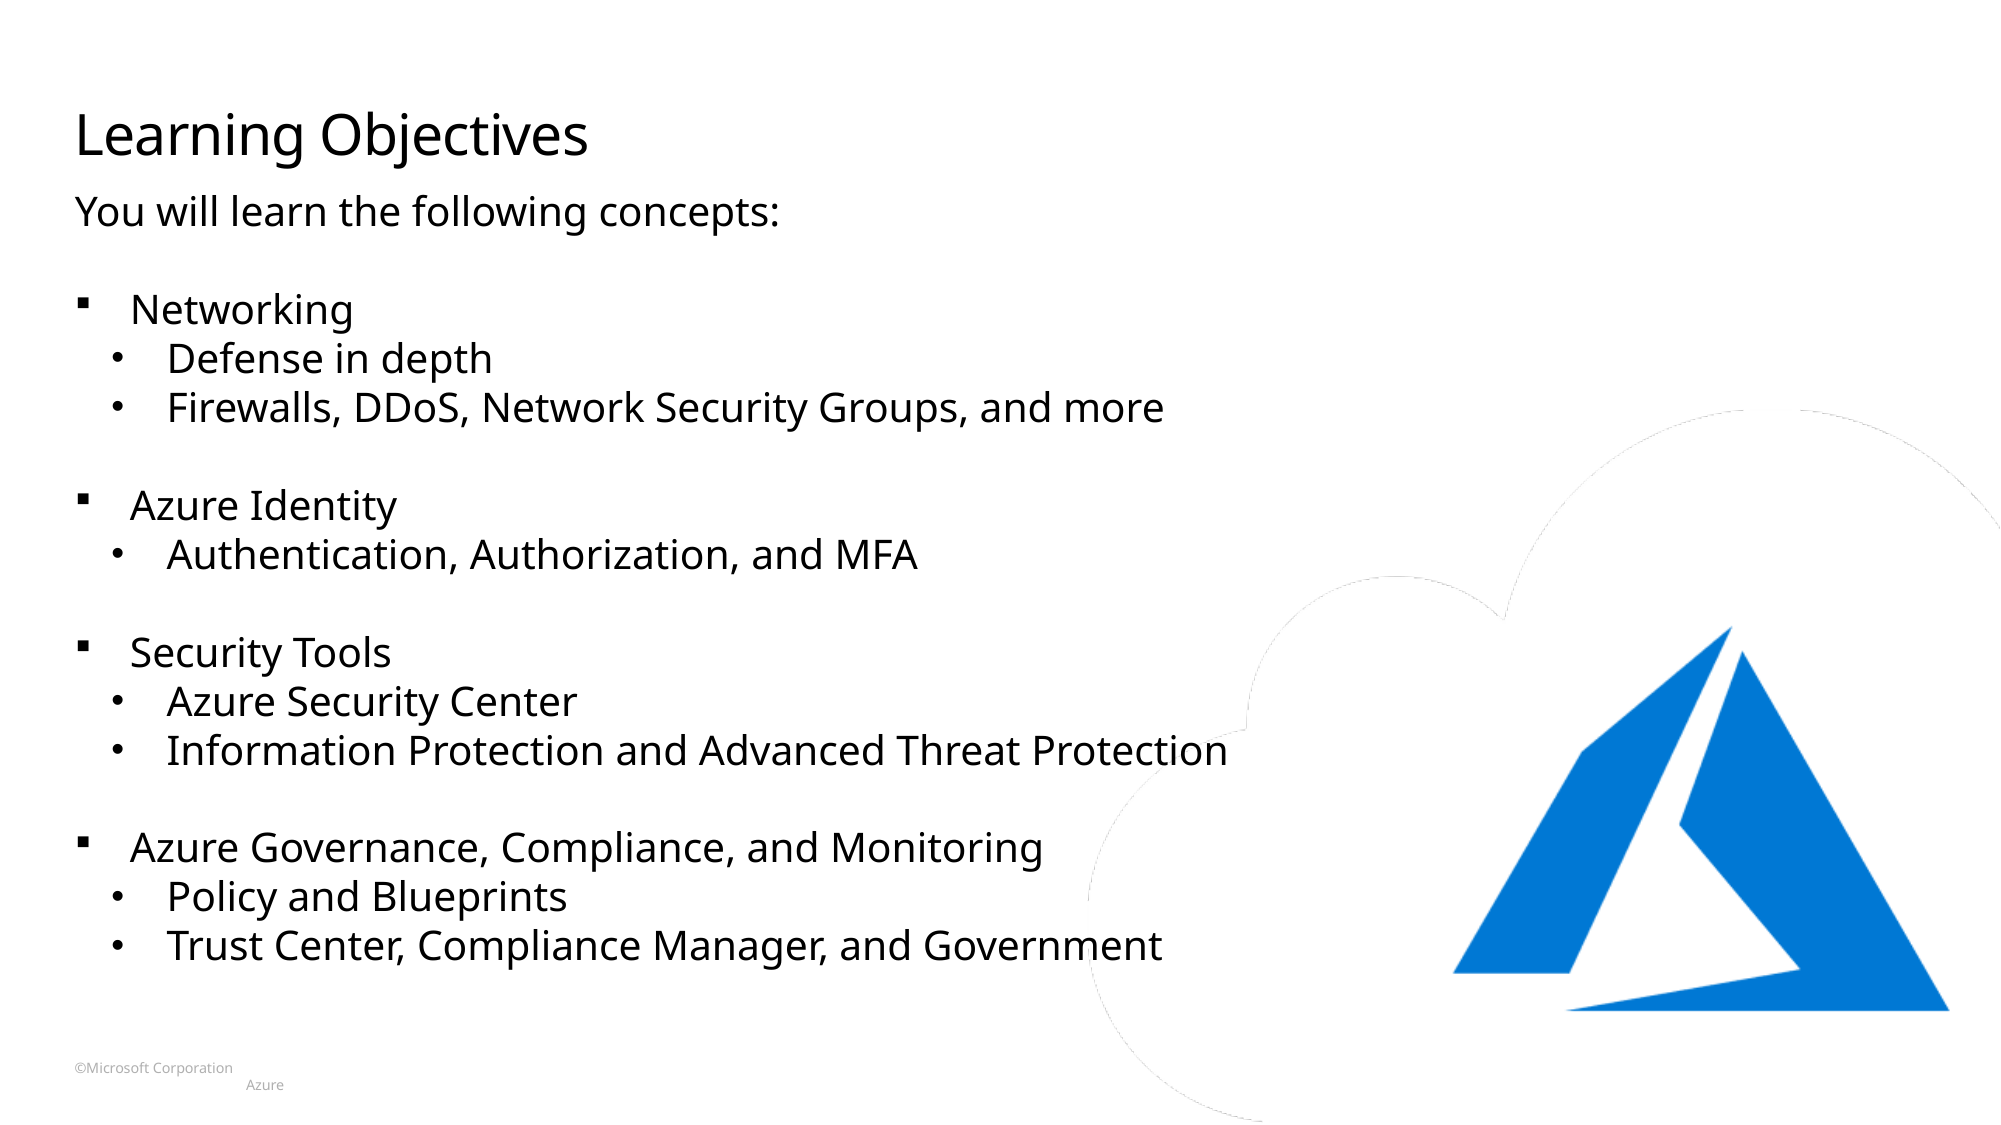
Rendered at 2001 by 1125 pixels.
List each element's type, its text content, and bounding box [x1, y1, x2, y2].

title Learning Objectives [74, 101, 1930, 168]
list You will learn the following concepts: Networking Defense in depth Firewalls, DDoS, Network Security Groups, and more Azure Identity Authentication, Authorization, and MFA Security Tools Azure Security Center Information Protection and Advanced Threat Protection Azure Governance, Compliance, and Monitoring Policy and Blueprints Trust Center, Compliance Manager, and Government [74, 185, 1615, 978]
picture [1087, 409, 2000, 1123]
